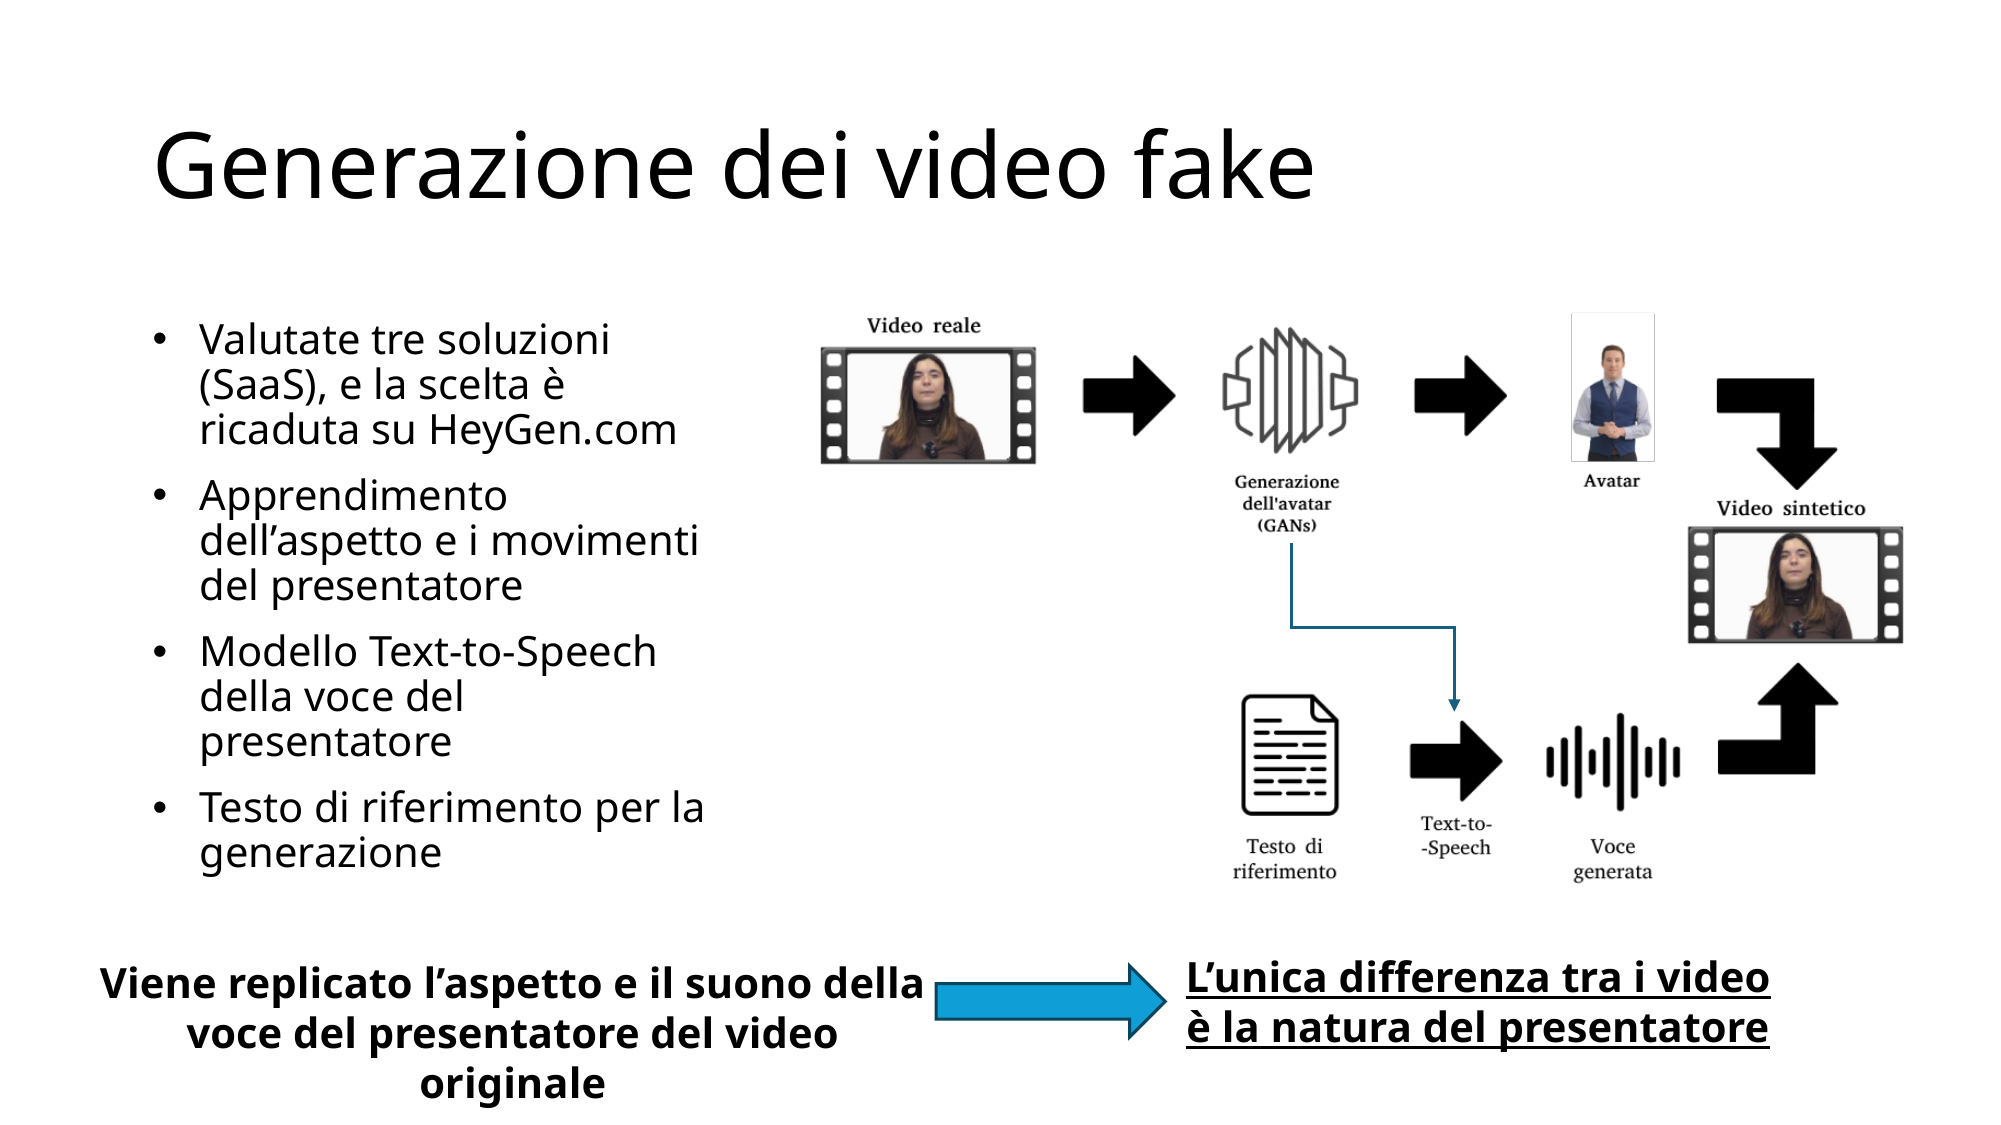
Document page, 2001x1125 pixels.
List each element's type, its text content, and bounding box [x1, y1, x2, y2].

text_box Viene replicato l’aspetto e il suono della voce del presentatore del video originale [78, 948, 948, 1114]
text_box Generazione dei video fake [137, 59, 1863, 278]
list Valutate tre soluzioni (SaaS), e la scelta è ricaduta su HeyGen.com Apprendimento dell’aspetto e i movimenti del presentatore Modello Text-to-Speech della voce del presentatore Testo di riferimento per la generazione [137, 311, 745, 934]
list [784, 291, 1952, 916]
text_box L’unica differenza tra i video è la natura del presentatore [1084, 943, 1872, 1059]
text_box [1288, 545, 1458, 710]
text_box [934, 982, 1084, 1021]
